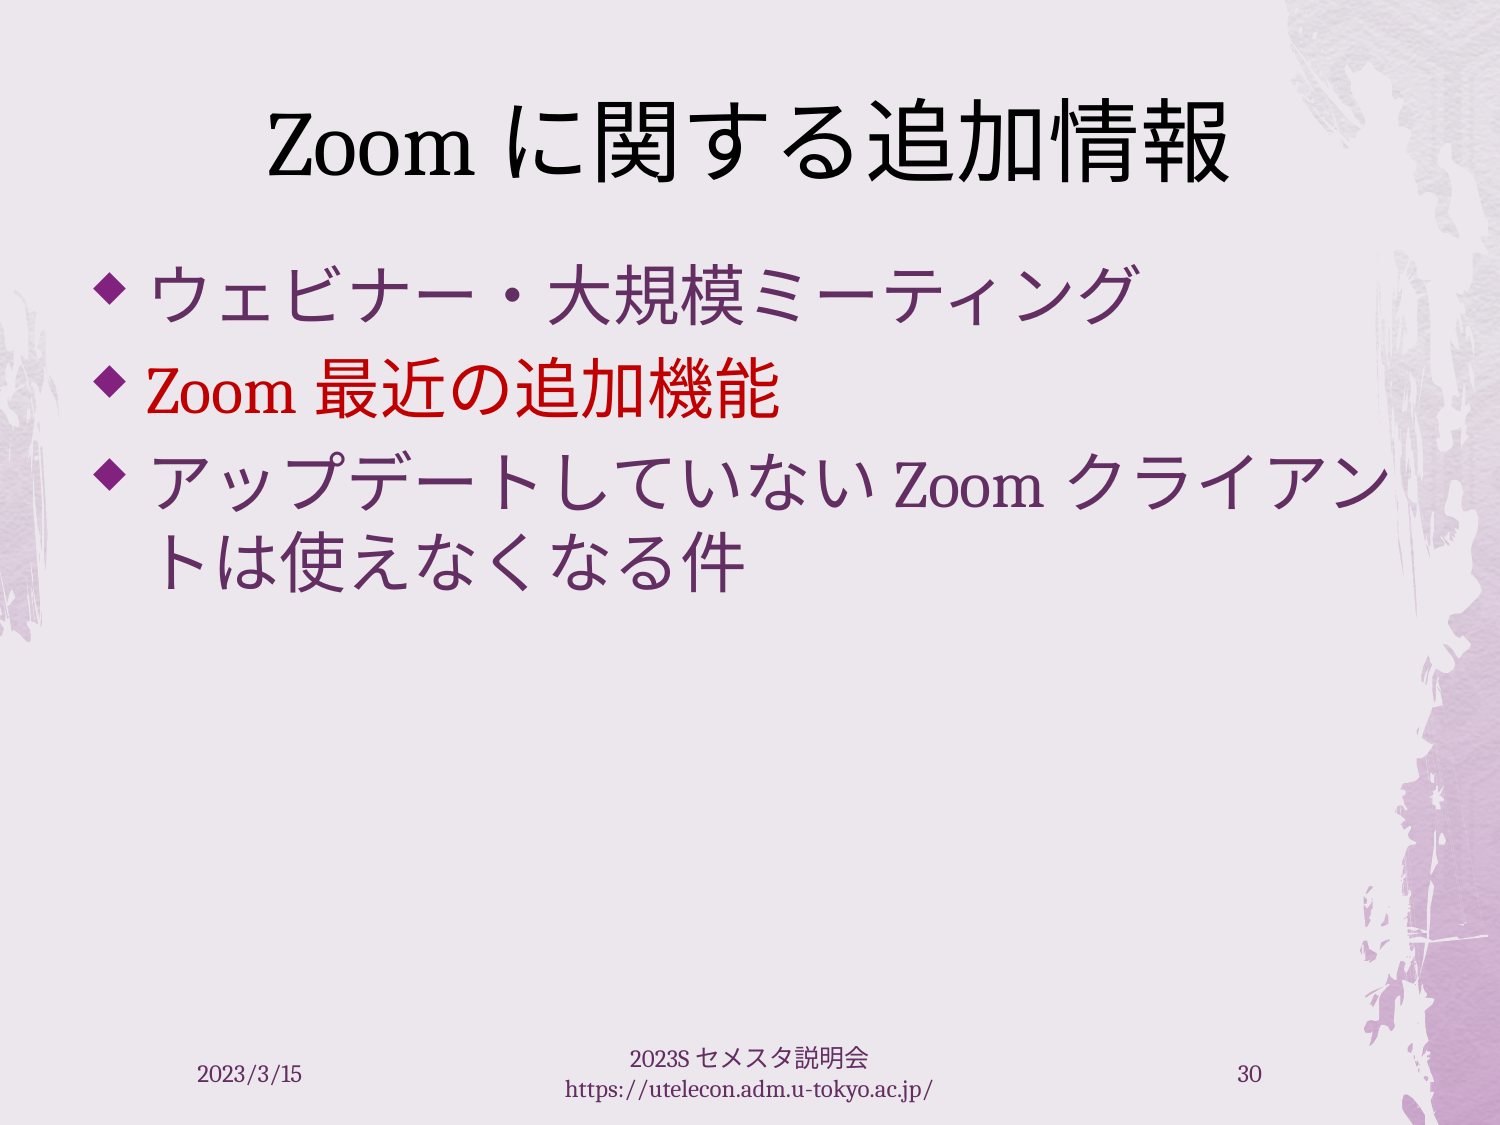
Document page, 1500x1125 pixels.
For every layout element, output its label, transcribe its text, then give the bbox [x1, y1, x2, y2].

footer 2023Sセメスタ説明会 https://utelecon.adm.u-tokyo.ac.jp/ [512, 1042, 988, 1103]
slide_number 30 [1074, 1042, 1425, 1103]
list ウェビナー・大規模ミーティング Zoom最近の追加機能 アップデートしていないZoomクライアントは使えなくなる件 [75, 246, 1425, 989]
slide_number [75, 1042, 425, 1103]
title Zoomに関する追加情報 [75, 45, 1425, 233]
